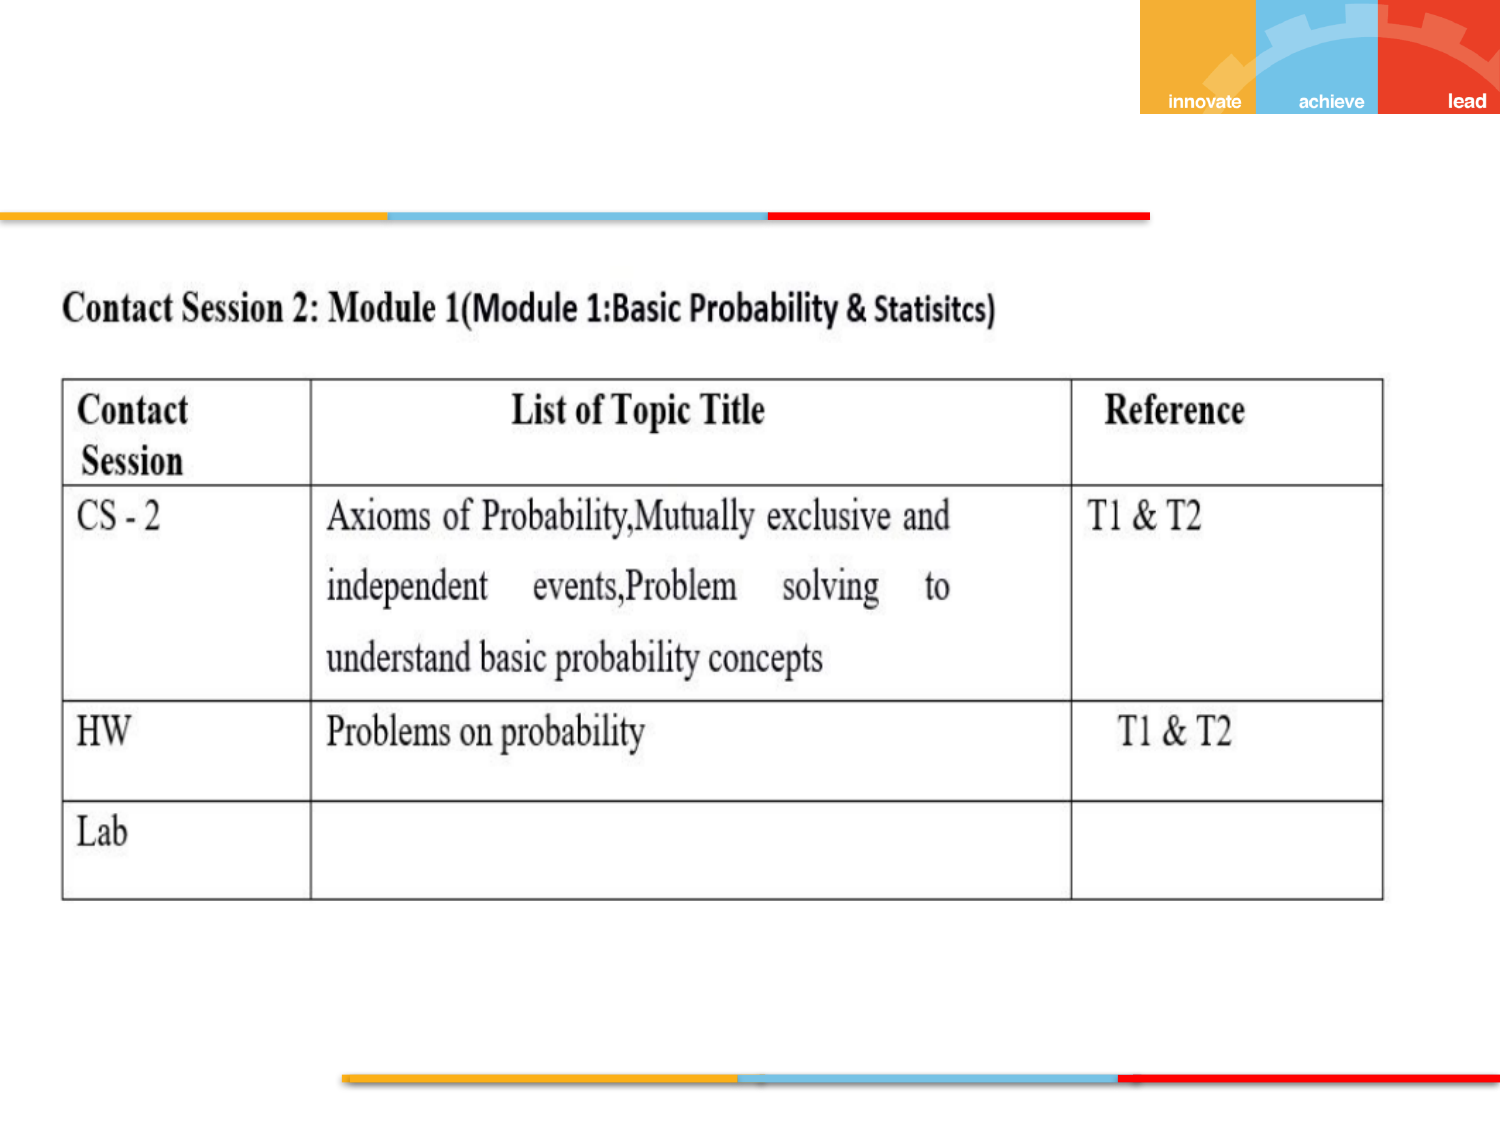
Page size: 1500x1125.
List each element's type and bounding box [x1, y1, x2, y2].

list [0, 237, 1447, 926]
picture [1140, 0, 1500, 114]
